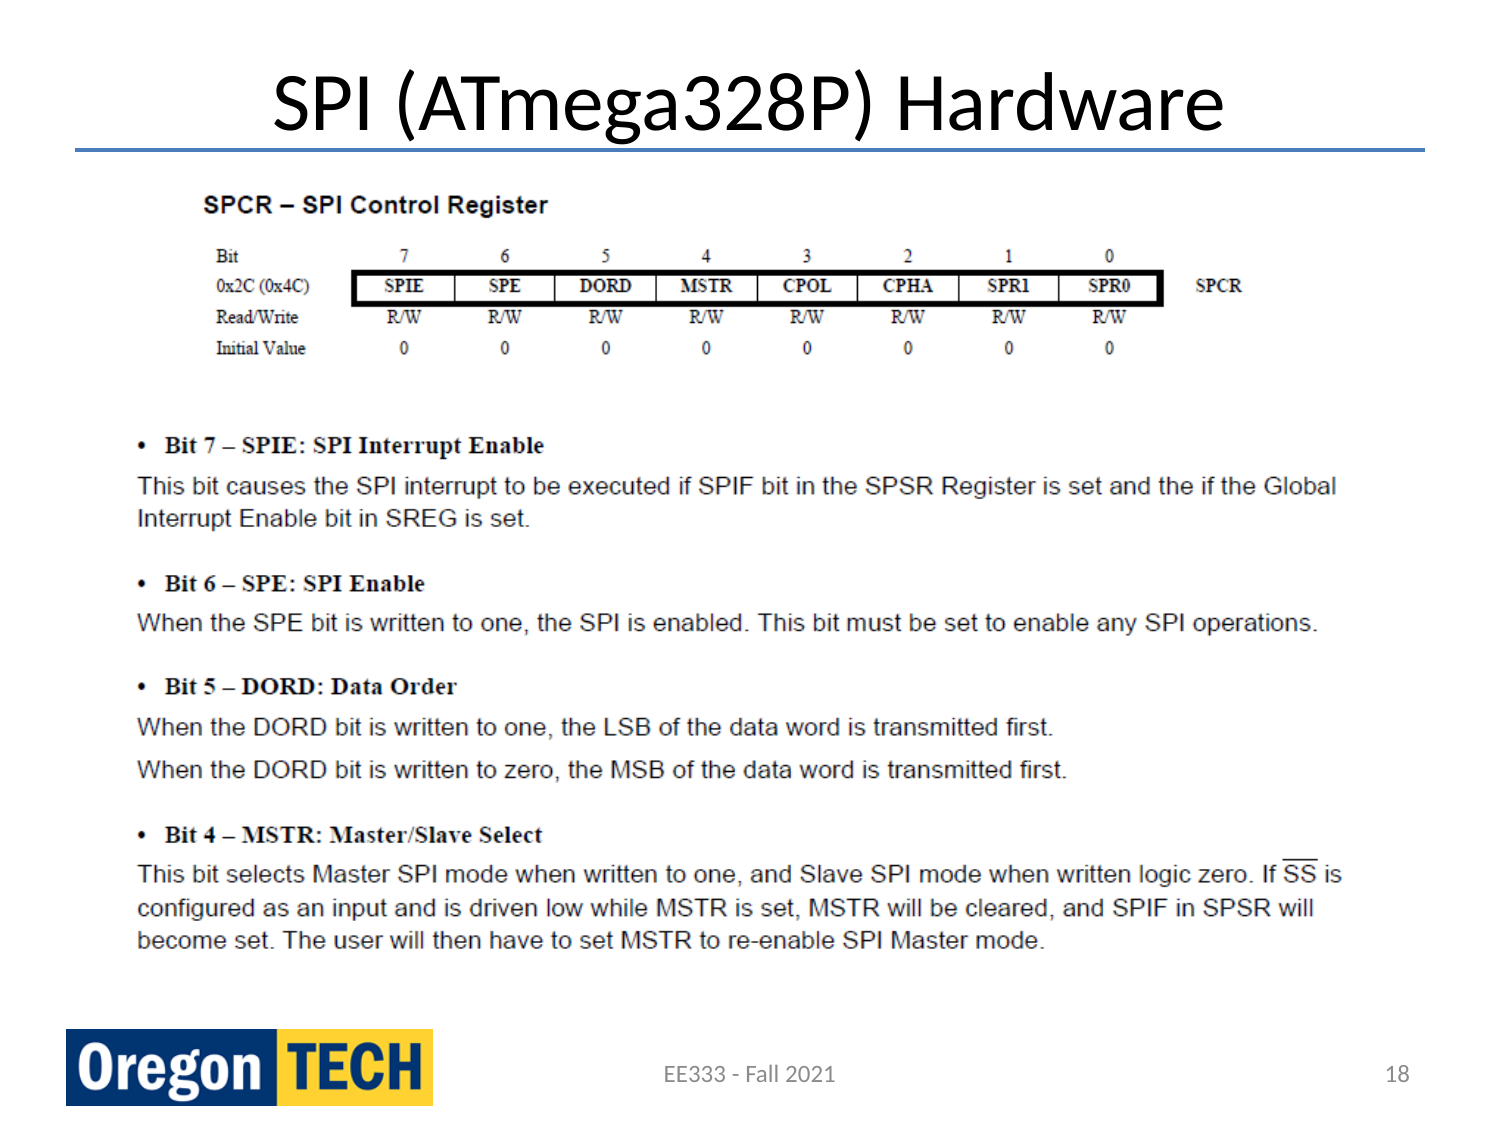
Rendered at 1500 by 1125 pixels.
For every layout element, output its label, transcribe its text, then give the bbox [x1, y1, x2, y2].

picture [127, 426, 1373, 967]
footer EE333 - Fall 2021 [512, 1042, 988, 1103]
title SPI (ATmega328P) Hardware [75, 45, 1425, 150]
picture [66, 1029, 433, 1106]
slide_number 18 [1074, 1042, 1425, 1103]
picture [199, 187, 1263, 364]
